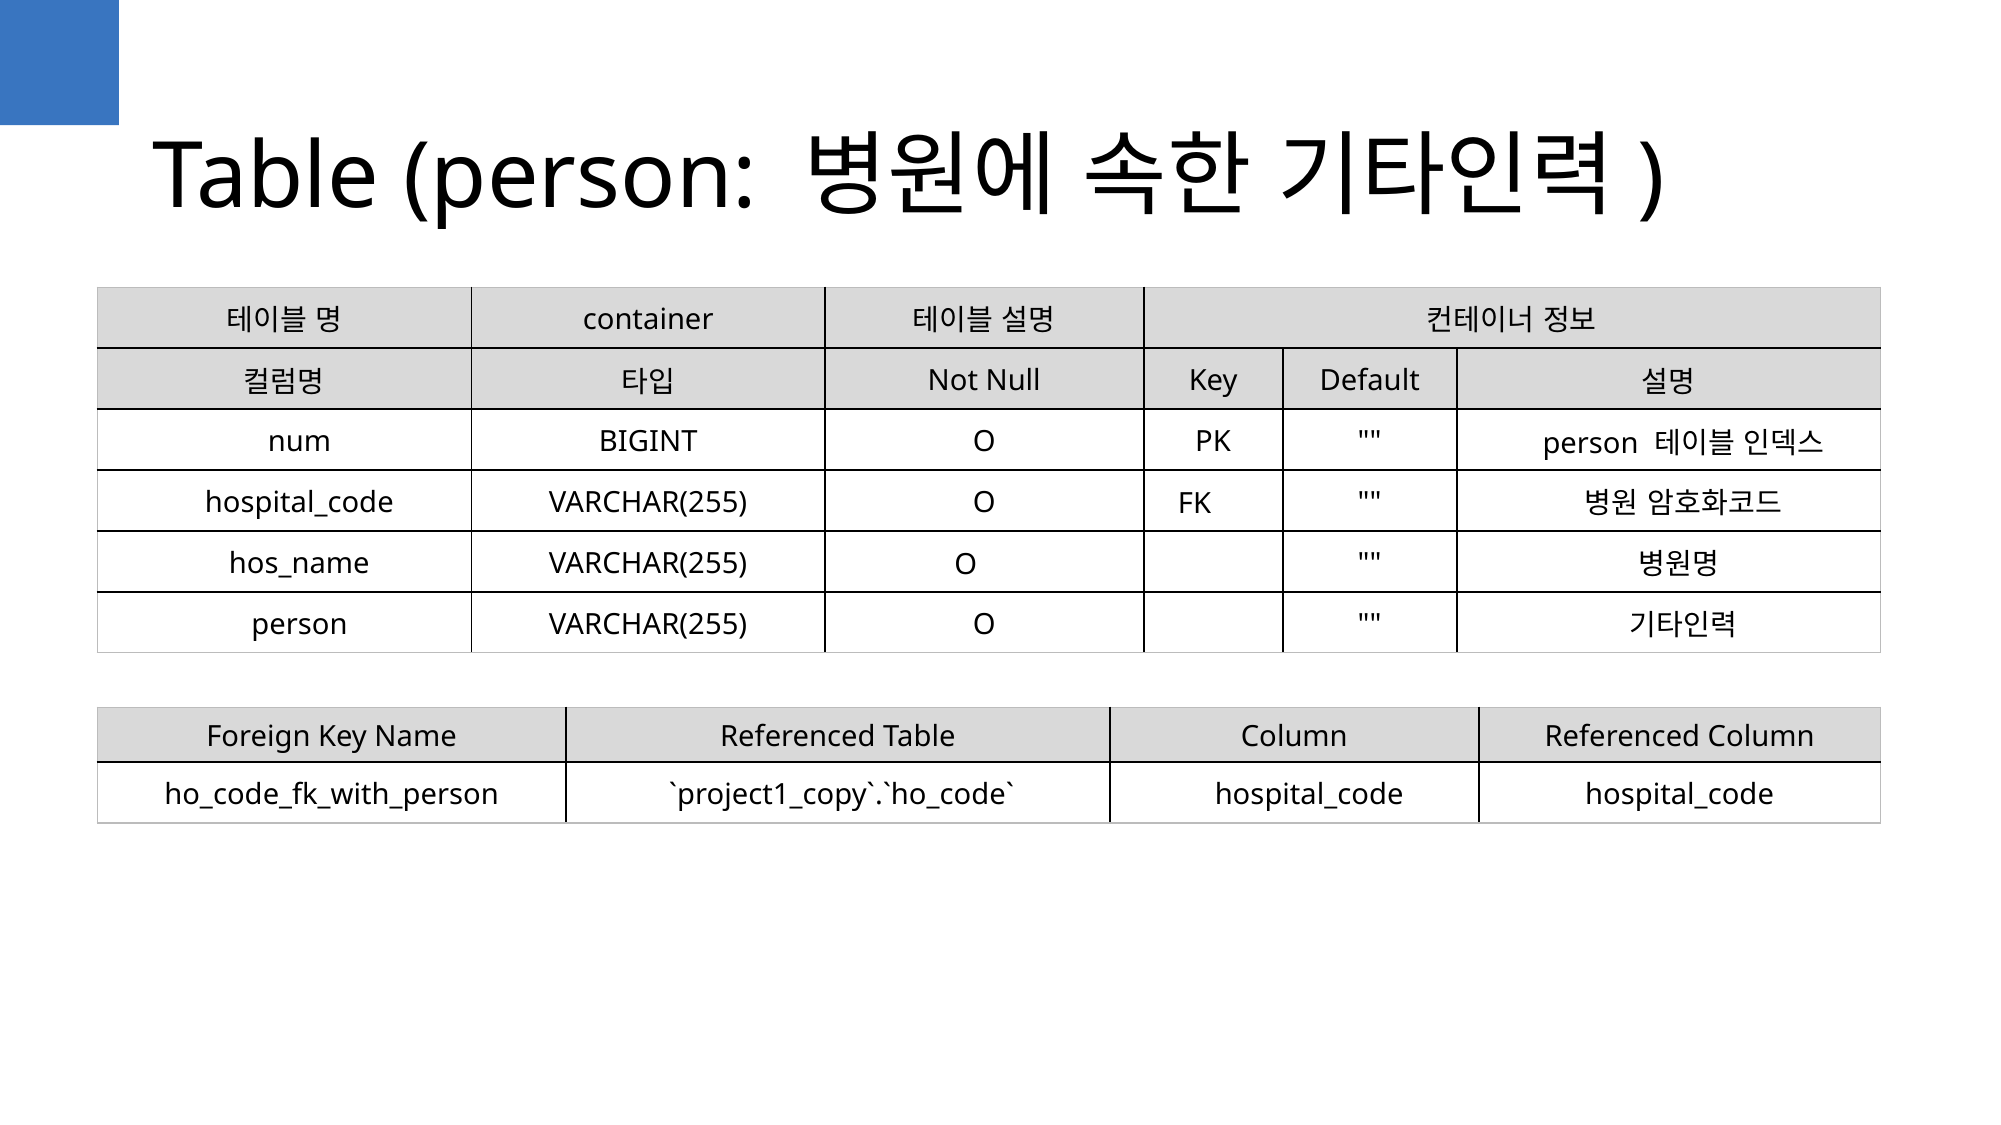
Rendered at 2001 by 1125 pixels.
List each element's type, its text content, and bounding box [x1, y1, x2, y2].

table_cell FK [1145, 471, 1282, 530]
table_header Referenced Table [567, 708, 1109, 761]
table_cell person 테이블 인덱스 [1458, 410, 1880, 469]
table_cell hospital_code [1111, 763, 1478, 822]
table_header 테이블 설명 [826, 288, 1143, 347]
table_cell "" [1284, 532, 1456, 591]
table_cell VARCHAR(255) [472, 532, 824, 591]
table_cell O [826, 410, 1143, 469]
table_cell Not Null [826, 349, 1143, 408]
table_header 컨테이너 정보 [1145, 288, 1880, 347]
text_box [0, 0, 120, 126]
table_cell hos_name [98, 532, 471, 591]
table_cell `project1_copy`.`ho_code` [567, 763, 1109, 822]
table_cell hospital_code [98, 471, 471, 530]
table_cell O [826, 471, 1143, 530]
text_box Table (person: 병원에 속한 기타인력) [137, 52, 1863, 270]
table_cell 기타인력 [1458, 593, 1880, 652]
table_cell num [98, 410, 471, 469]
table_cell VARCHAR(255) [472, 593, 824, 652]
table_cell 병원 암호화코드 [1458, 471, 1880, 530]
table_cell 컬럼명 [98, 349, 471, 408]
table_cell person [98, 593, 471, 652]
table_cell ho_code_fk_with_person [98, 763, 565, 822]
table_cell hospital_code [1480, 763, 1880, 822]
table_cell BIGINT [472, 410, 824, 469]
table_cell "" [1284, 410, 1456, 469]
table_cell 타입 [472, 349, 824, 408]
table_cell [1145, 593, 1282, 652]
table_cell O [826, 532, 1143, 591]
table_cell "" [1284, 471, 1456, 530]
table_header container [472, 288, 824, 347]
table_header 테이블 명 [98, 288, 471, 347]
table_cell 병원명 [1458, 532, 1880, 591]
table_cell Default [1284, 349, 1456, 408]
table_header Referenced Column [1480, 708, 1880, 761]
table_cell PK [1145, 410, 1282, 469]
table_cell VARCHAR(255) [472, 471, 824, 530]
table_header Foreign Key Name [98, 708, 565, 761]
table_cell Key [1145, 349, 1282, 408]
table_cell O [826, 593, 1143, 652]
table_cell 설명 [1458, 349, 1880, 408]
table_header Column [1111, 708, 1478, 761]
table_cell [1145, 532, 1282, 591]
table_cell "" [1284, 593, 1456, 652]
